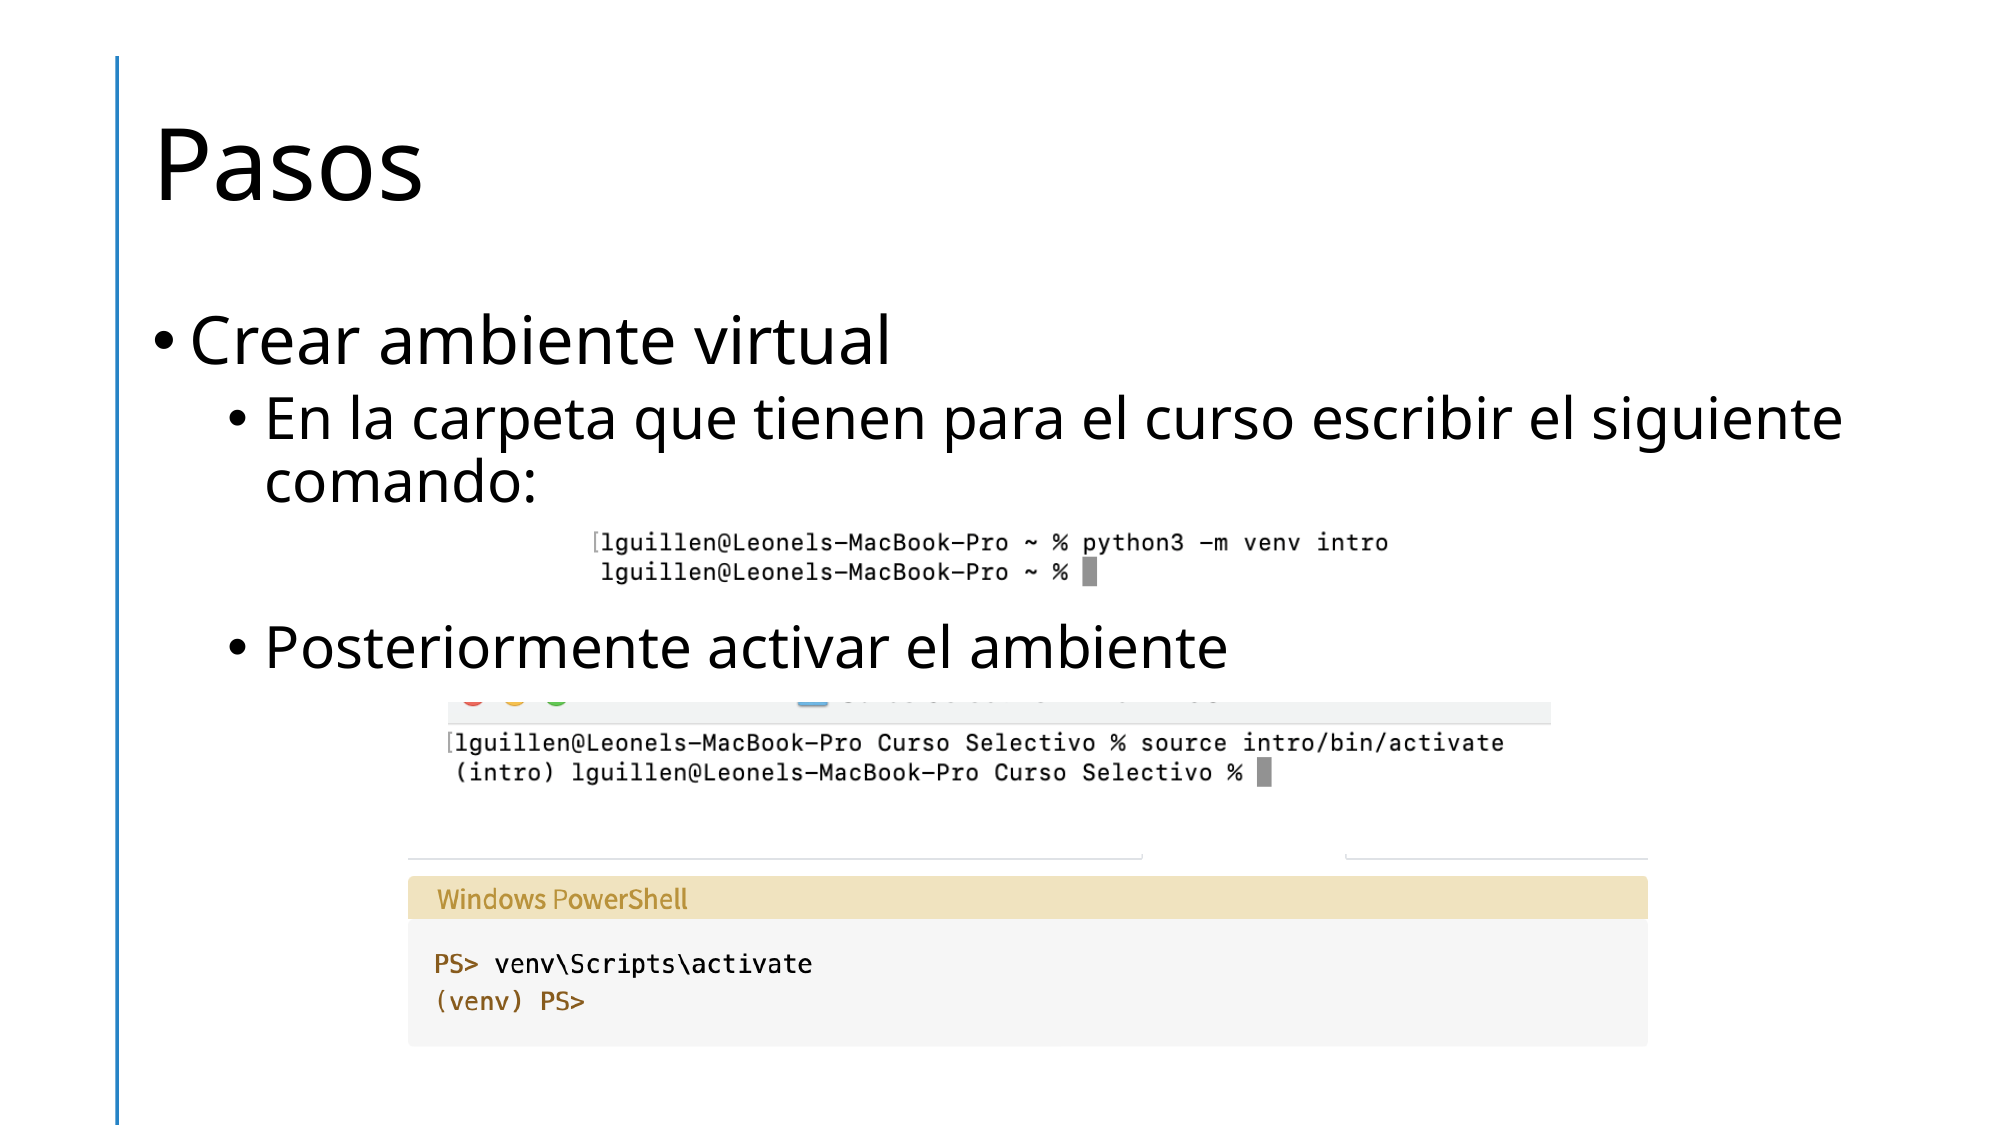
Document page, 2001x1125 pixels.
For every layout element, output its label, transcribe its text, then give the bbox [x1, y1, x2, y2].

title Pasos [137, 59, 1863, 278]
picture [448, 702, 1551, 808]
picture [594, 523, 1406, 601]
list Crear ambiente virtual En la carpeta que tienen para el curso escribir el siguiente comando: Posteriormente activar el ambiente [137, 299, 1863, 1014]
picture [388, 854, 1664, 1065]
